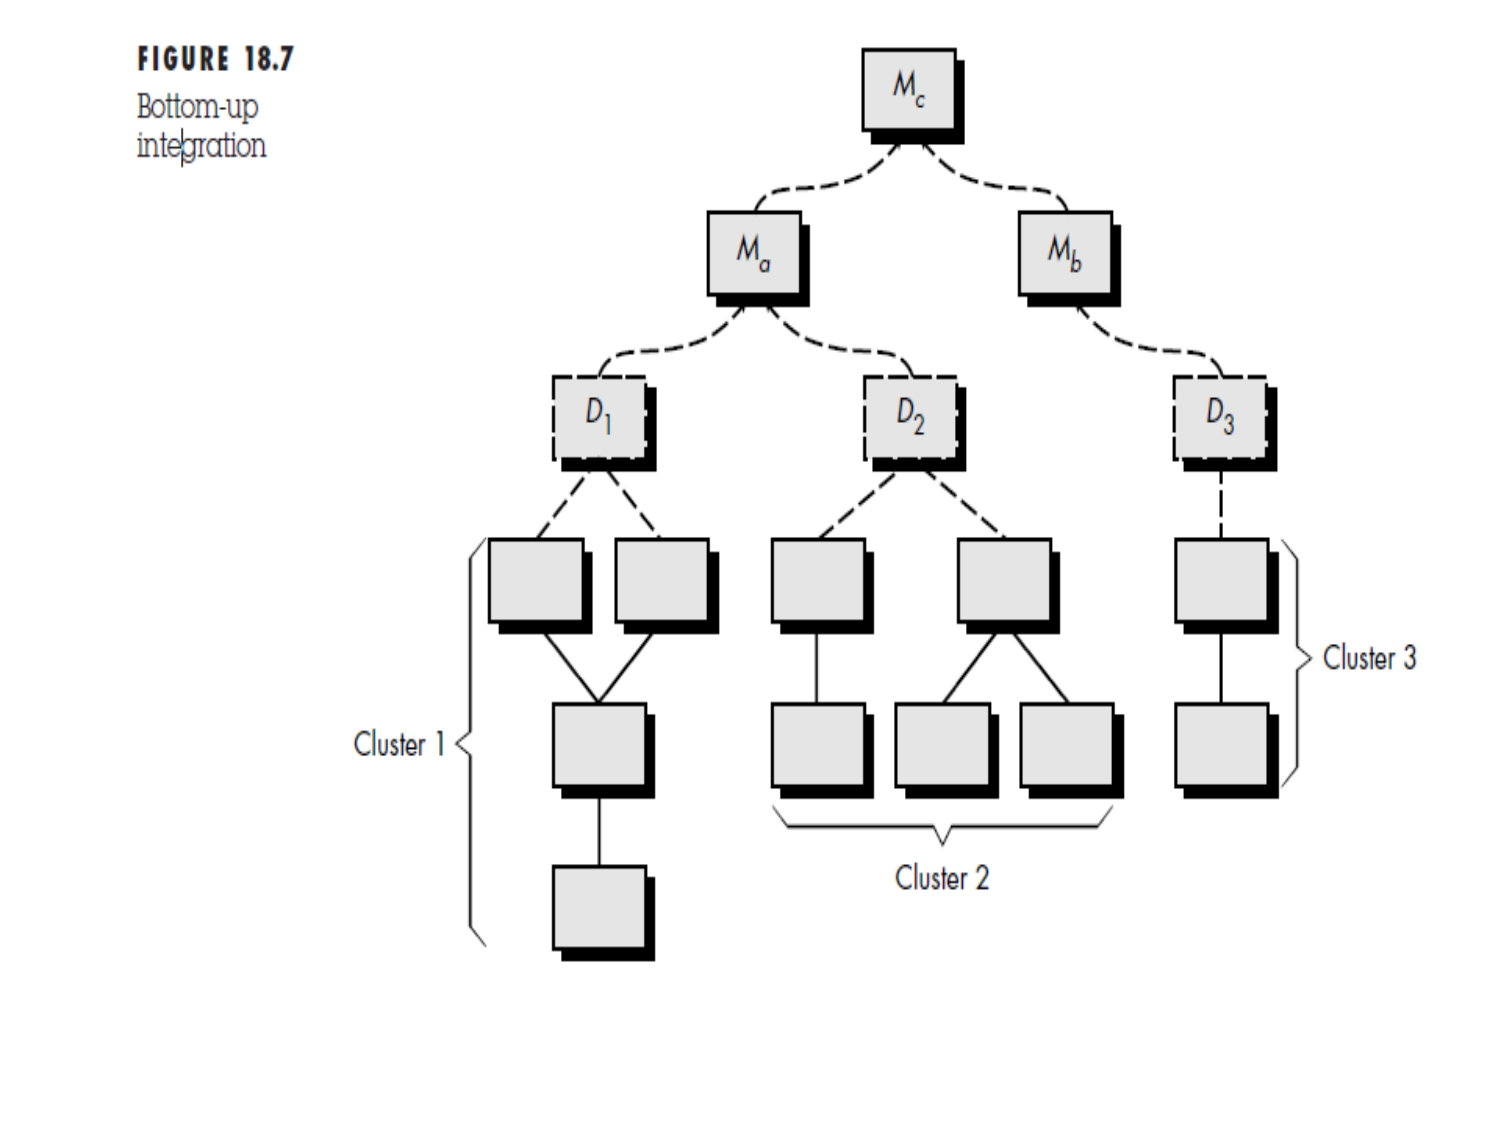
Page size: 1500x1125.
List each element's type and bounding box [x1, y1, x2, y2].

picture [54, 0, 1445, 1076]
